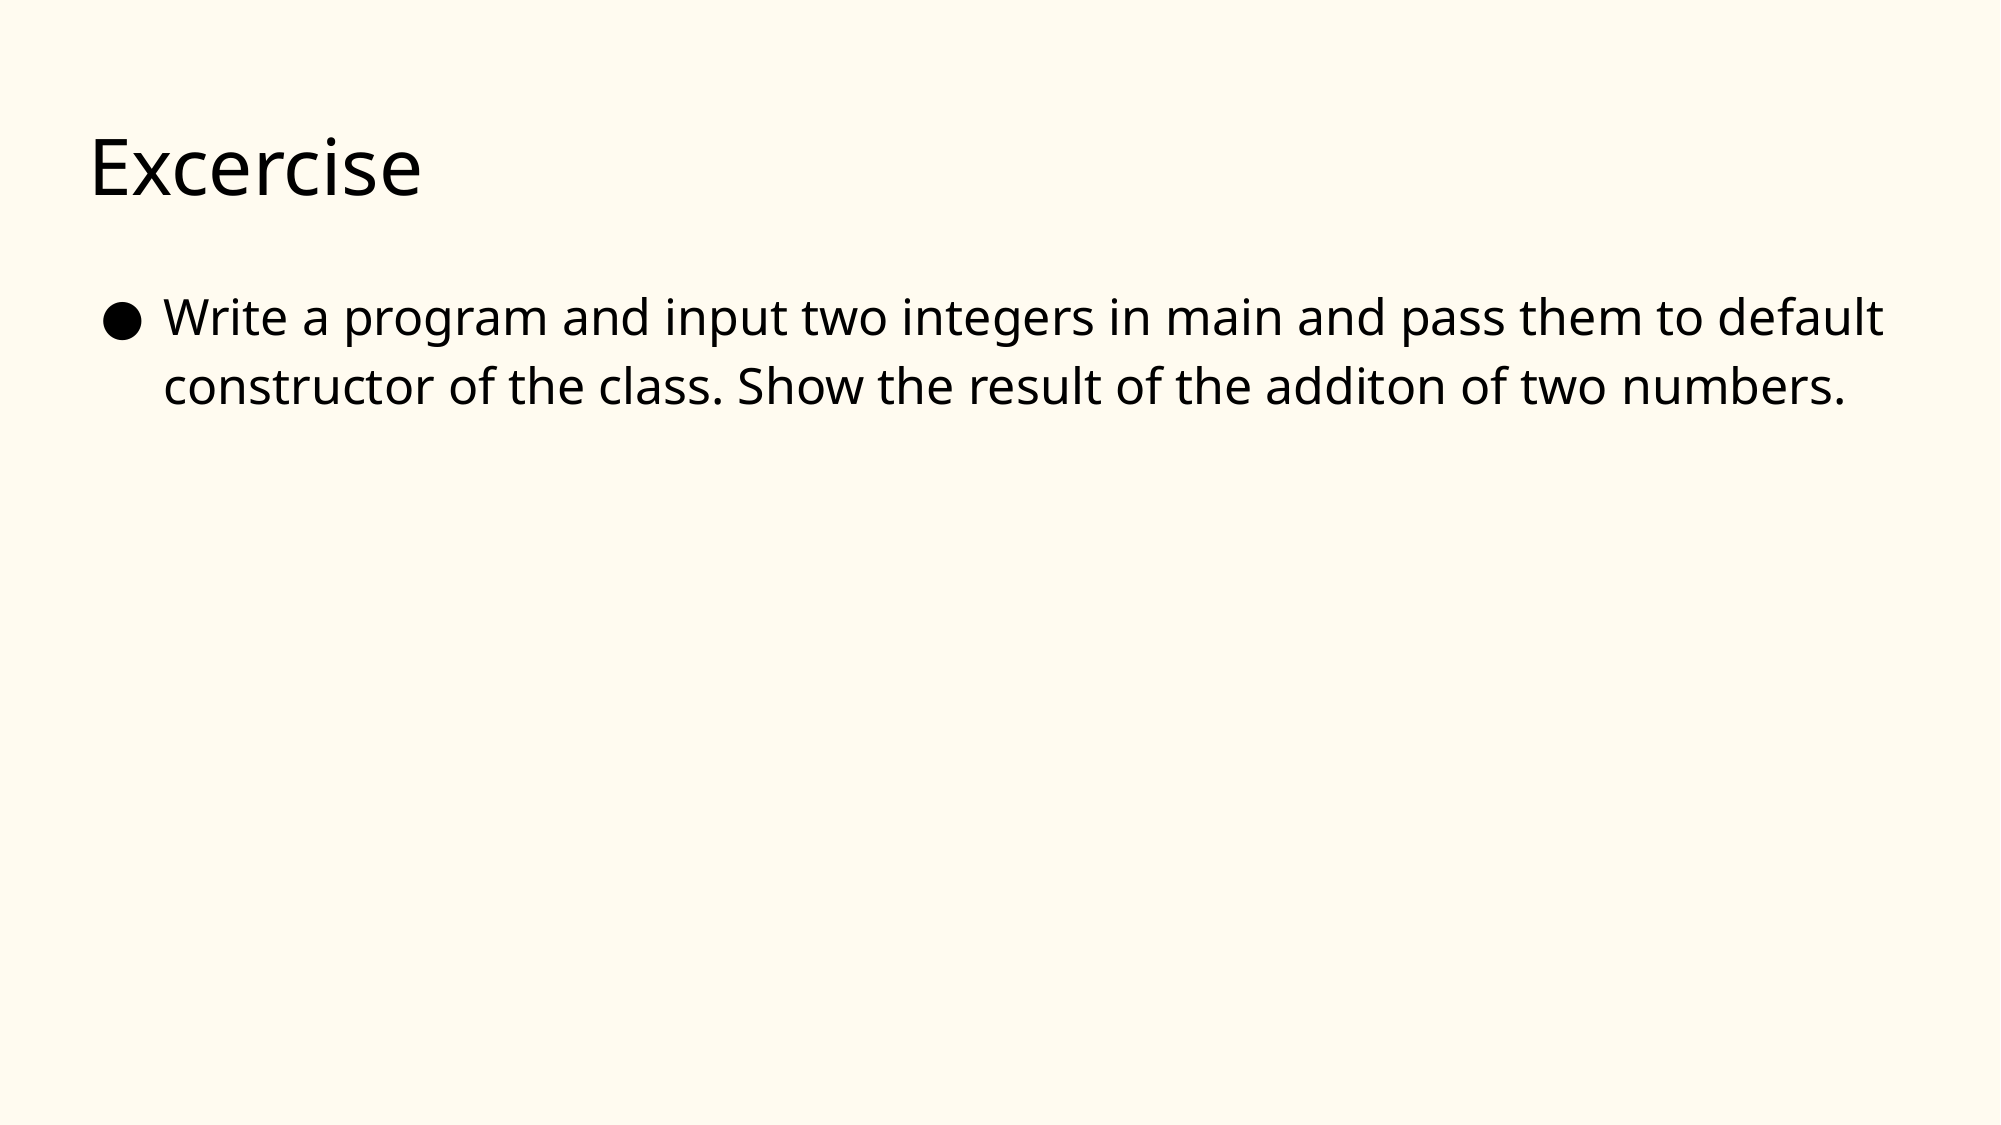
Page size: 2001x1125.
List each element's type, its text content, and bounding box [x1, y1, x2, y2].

list Write a program and input two integers in main and pass them to default constructor of the class. Show the result of the additon of two numbers. [68, 256, 1932, 1000]
title Excercise [68, 97, 1932, 232]
